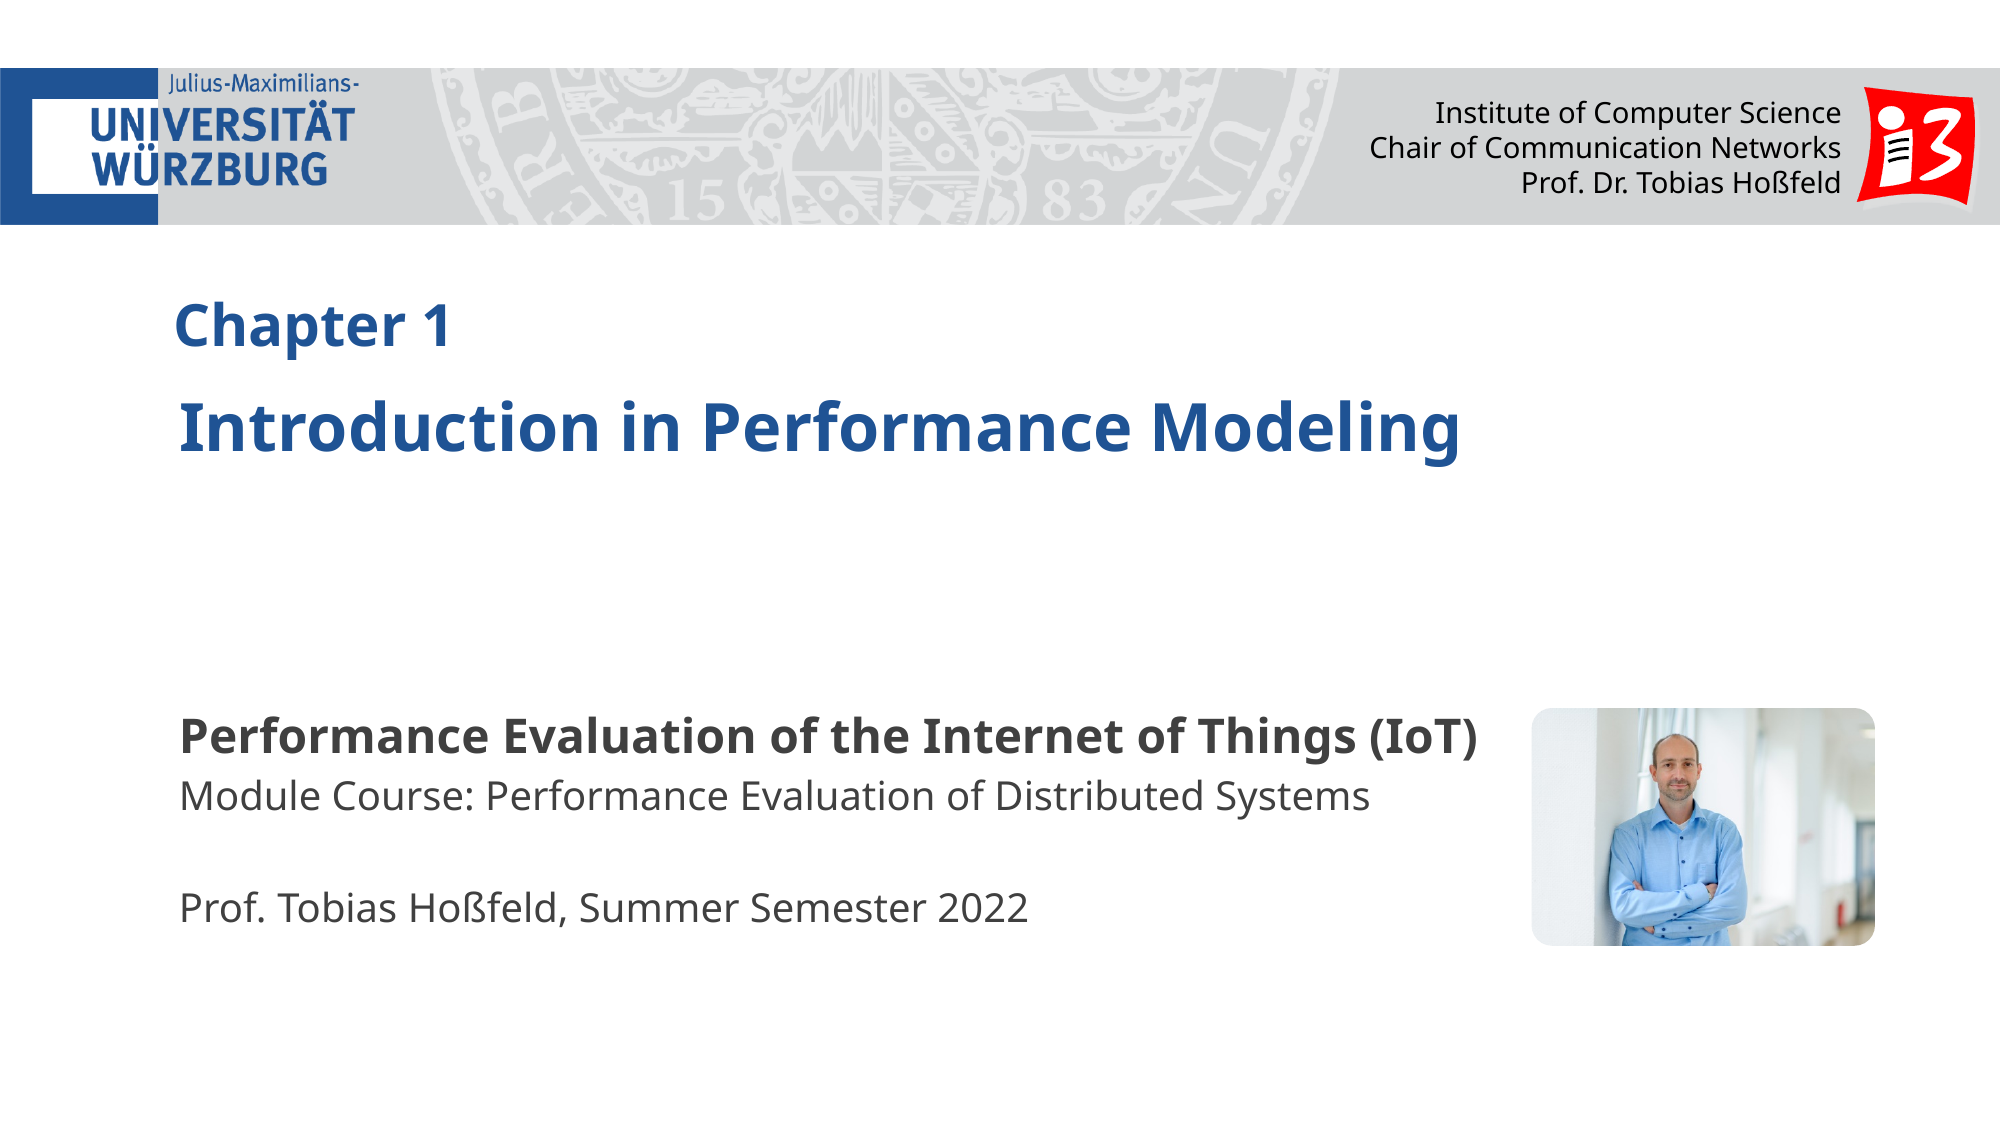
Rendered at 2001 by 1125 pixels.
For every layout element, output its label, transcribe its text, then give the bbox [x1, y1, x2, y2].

picture [0, 68, 2000, 225]
text_box Chapter 1 [158, 281, 486, 366]
picture [1531, 707, 1876, 946]
text_box Introduction in Performance Modeling [164, 377, 1520, 563]
text_box Performance Evaluation of the Internet of Things (IoT) Module Course: Performance Evaluation of Distributed Systems Prof. Tobias Hoßfeld, Summer Semester 2022 [164, 697, 1544, 989]
